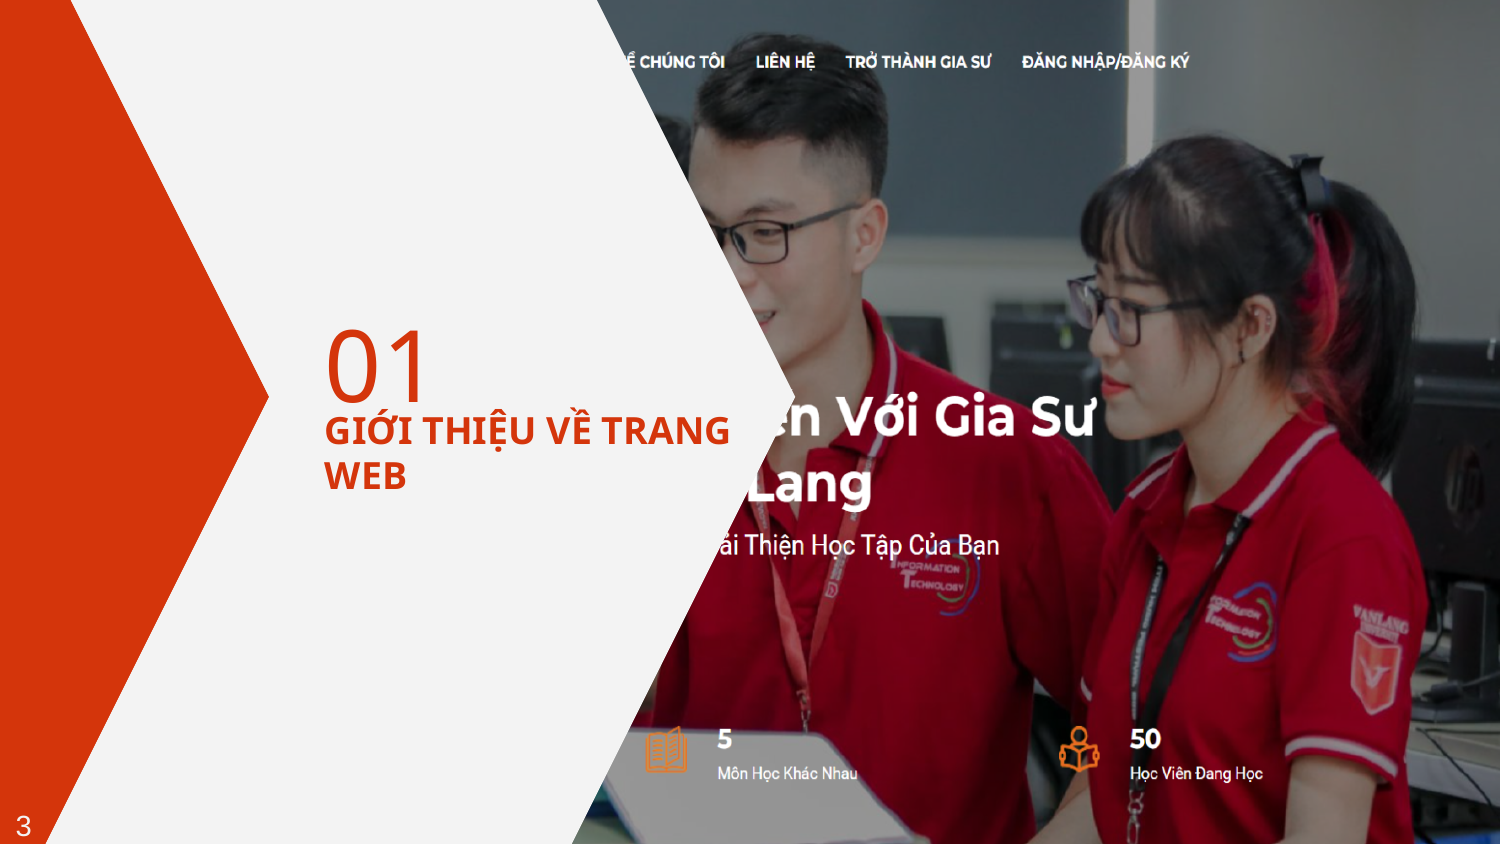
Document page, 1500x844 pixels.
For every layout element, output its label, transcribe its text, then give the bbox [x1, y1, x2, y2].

text_box 3 [0, 792, 48, 844]
title GIỚI THIỆU VỀ TRANG WEB [309, 412, 774, 519]
title 01 [309, 287, 799, 412]
text_box [0, 0, 269, 839]
picture [573, 0, 1500, 844]
